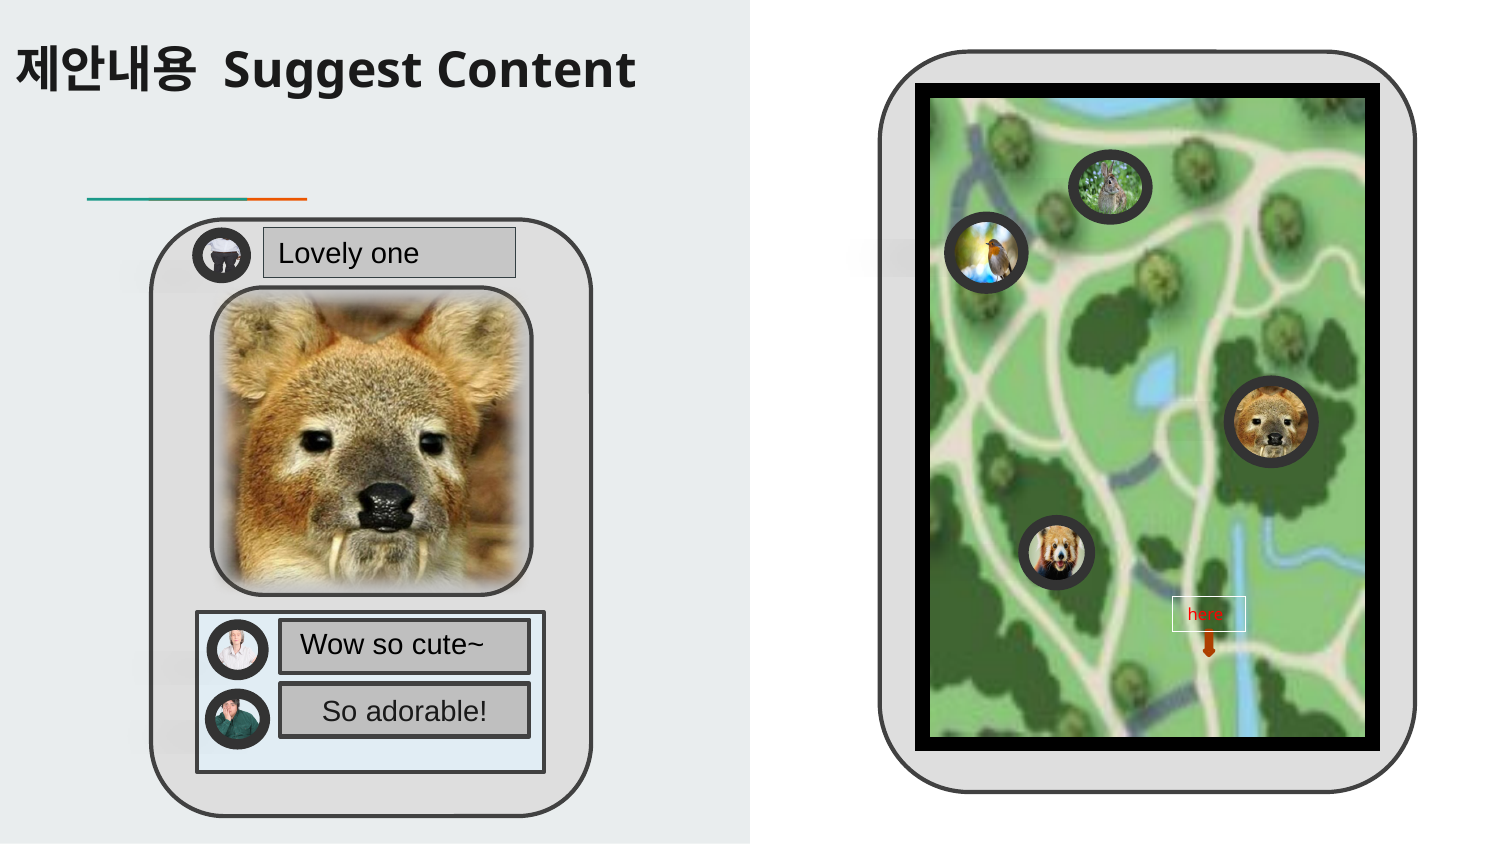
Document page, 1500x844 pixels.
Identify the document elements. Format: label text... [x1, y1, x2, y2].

picture [197, 232, 246, 279]
text_box So adorable! [278, 681, 531, 739]
picture [210, 285, 531, 597]
picture [929, 97, 1366, 737]
text_box [877, 49, 1418, 795]
picture [211, 624, 264, 676]
text_box Wow so cute~ [285, 617, 518, 668]
text_box [148, 217, 594, 819]
title 제안내용 Suggest Content [0, 22, 697, 127]
text_box Lovely one [263, 227, 516, 278]
picture [209, 693, 266, 745]
text_box [195, 610, 546, 774]
text_box [278, 618, 531, 675]
